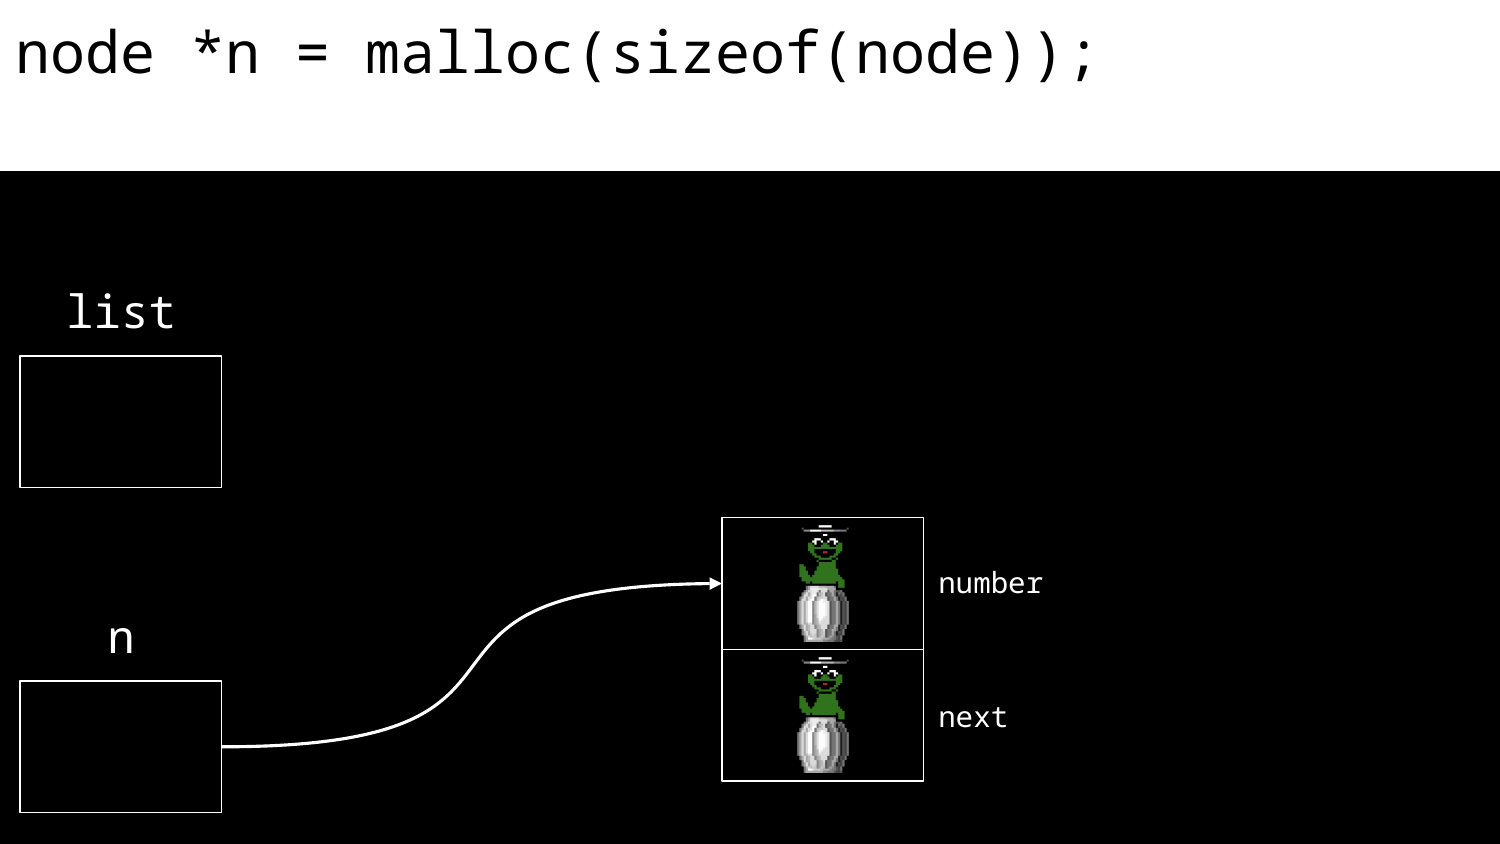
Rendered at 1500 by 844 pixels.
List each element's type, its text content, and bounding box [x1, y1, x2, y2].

text_box [722, 517, 924, 649]
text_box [221, 583, 723, 748]
text_box [20, 355, 222, 488]
text_box [722, 649, 924, 782]
title node *n = malloc(sizeof(node)); [0, 0, 1500, 171]
text_box list [50, 267, 192, 334]
picture [794, 523, 851, 644]
text_box [20, 680, 222, 813]
text_box next [923, 683, 1098, 749]
text_box number [923, 549, 1098, 615]
text_box n [50, 592, 192, 659]
picture [794, 655, 851, 776]
